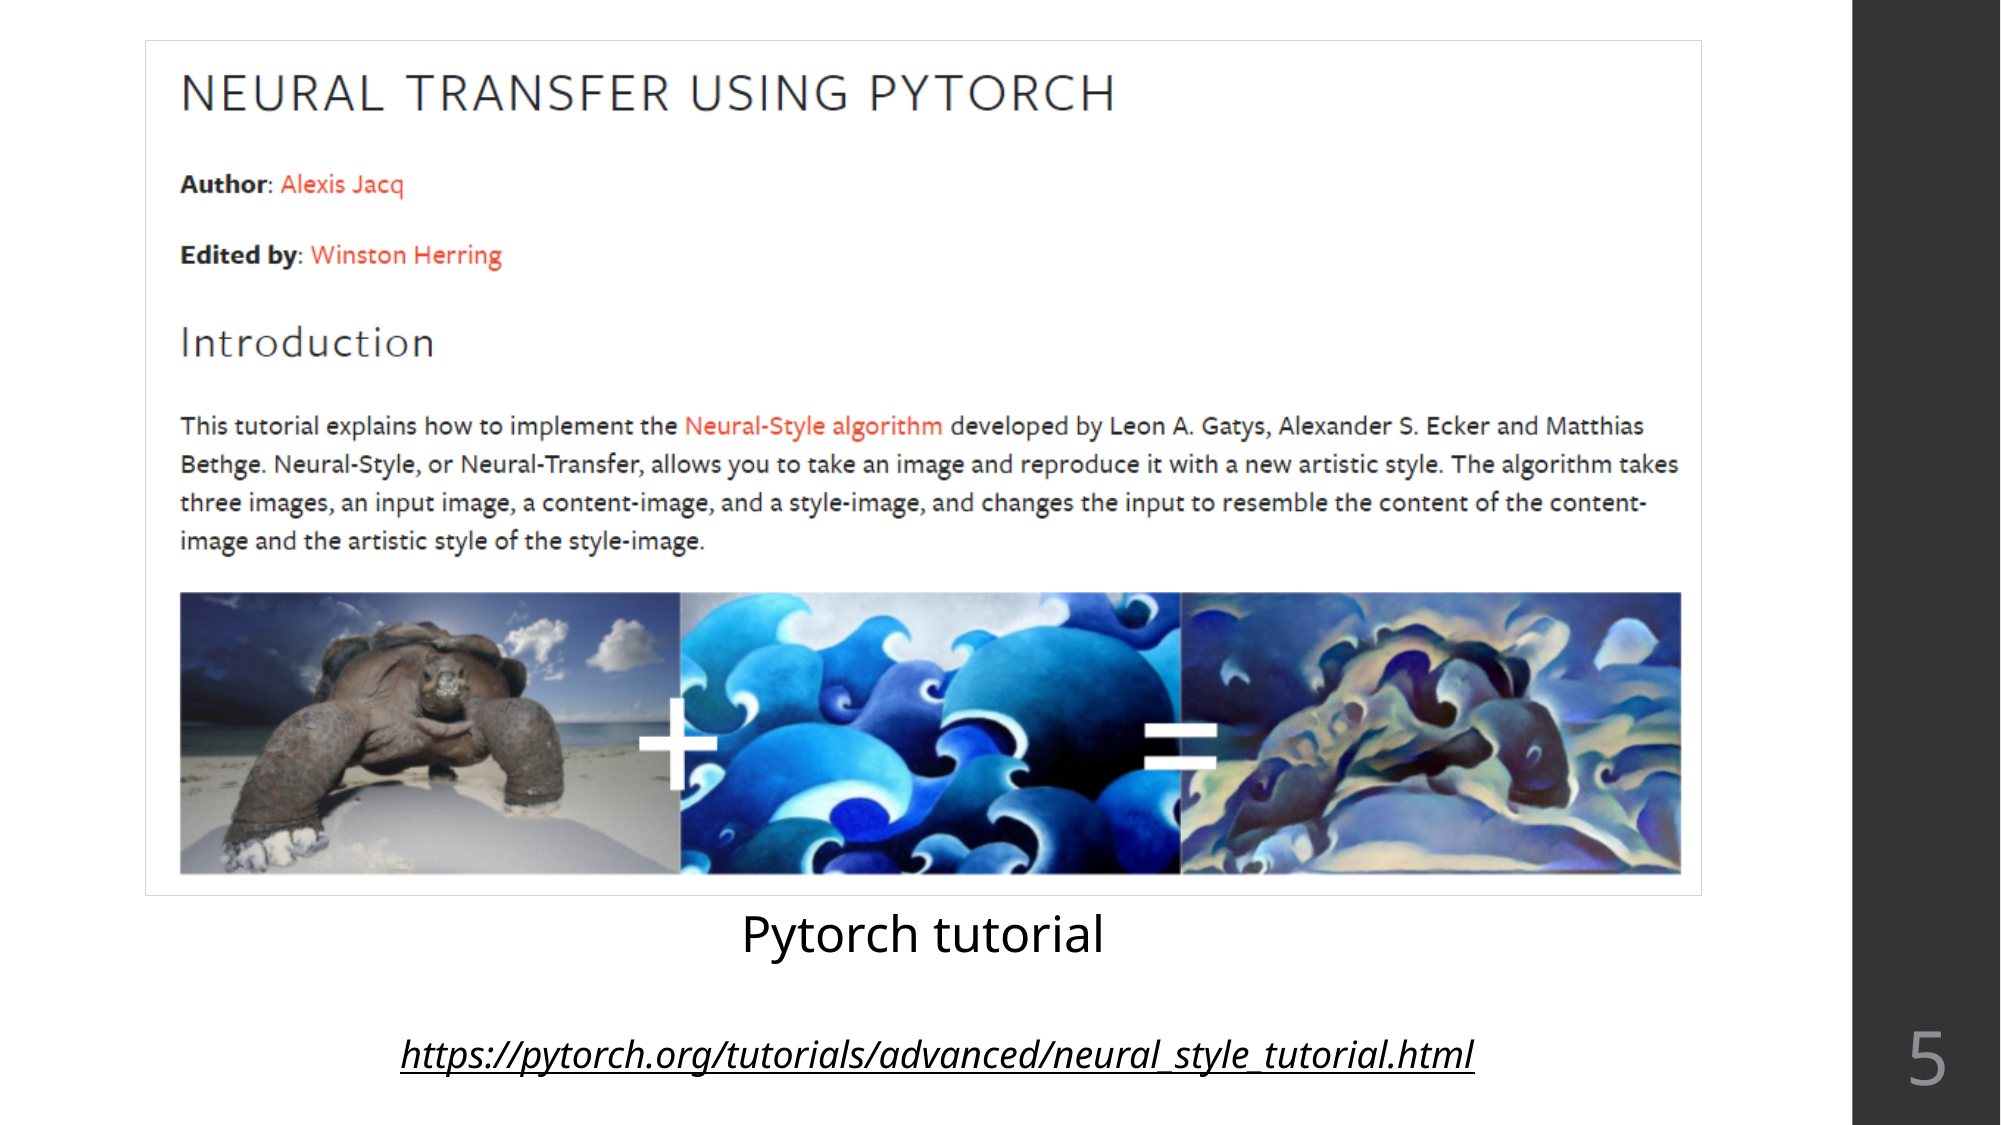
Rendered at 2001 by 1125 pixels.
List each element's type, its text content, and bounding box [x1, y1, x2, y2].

slide_number 5 [1852, 1012, 2000, 1110]
picture [145, 40, 1702, 896]
text_box Pytorch tutorial [603, 907, 1244, 970]
text_box https://pytorch.org/tutorials/advanced/neural_style_tutorial.html [140, 1023, 1735, 1090]
